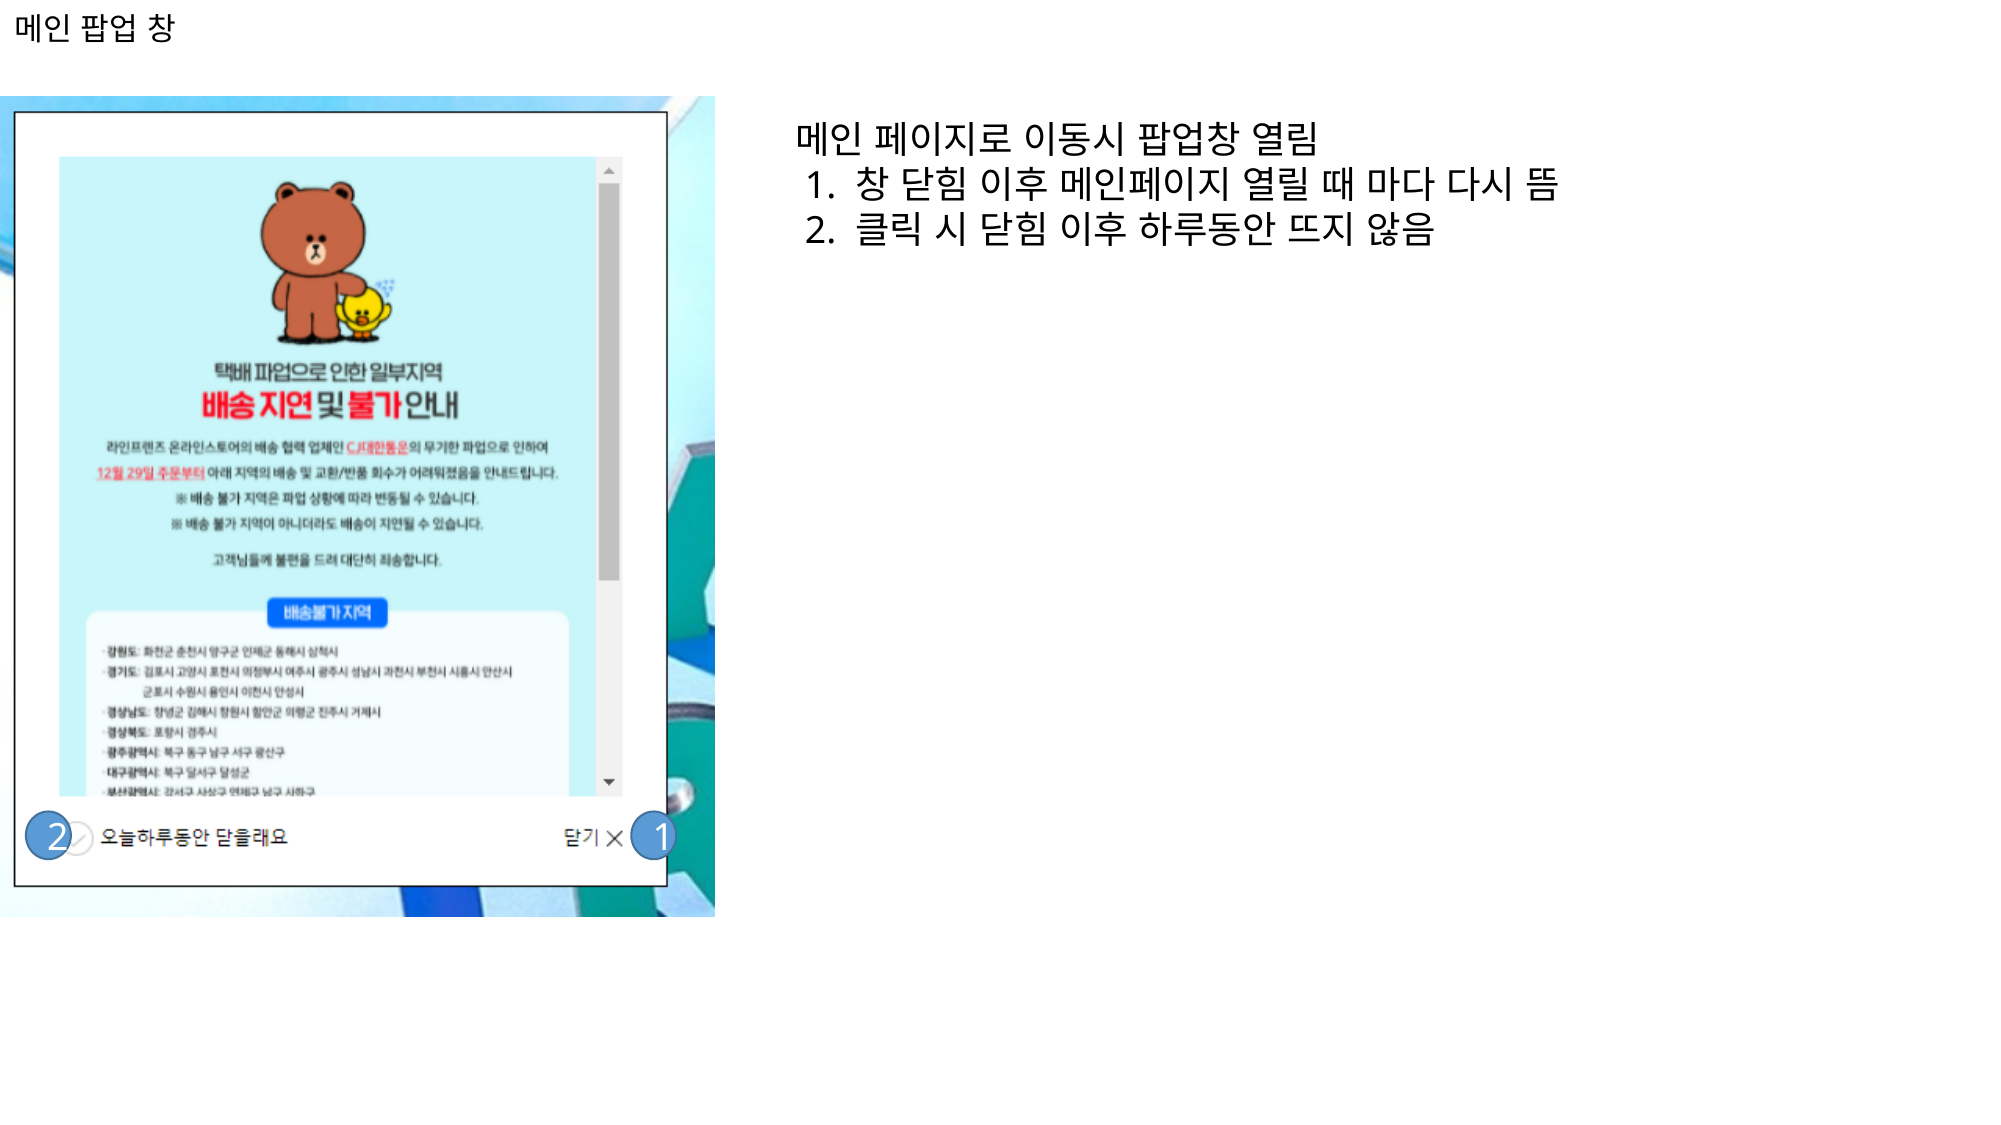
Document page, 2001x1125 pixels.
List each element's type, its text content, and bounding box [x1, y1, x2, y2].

picture [0, 96, 715, 917]
text_box 메인 페이지로 이동시 팝업창 열림 1. 창 닫힘 이후 메인페이지 열릴 때 마다 다시 뜸 2. 클릭 시 닫힘 이후 하루동안 뜨지 않음 [780, 109, 1576, 259]
text_box 메인 팝업 창 [0, 2, 475, 55]
